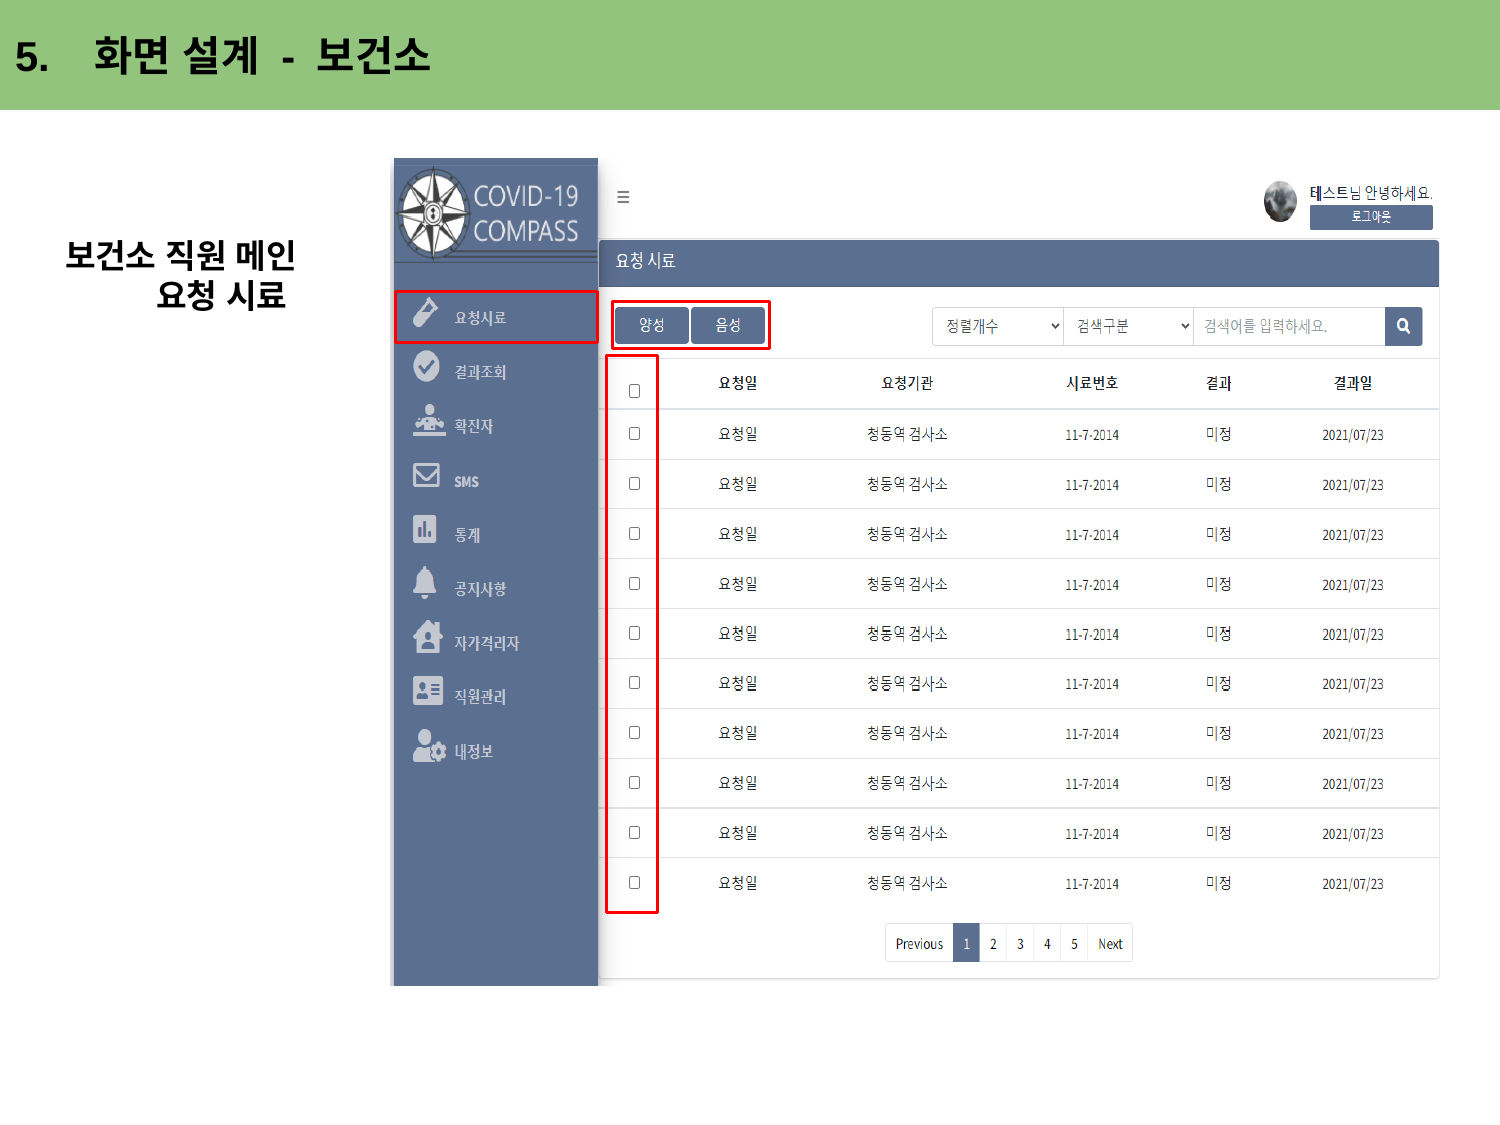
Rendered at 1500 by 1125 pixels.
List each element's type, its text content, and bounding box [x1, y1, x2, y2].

text_box 보건소 직원 메인 요청 시료 [50, 220, 383, 371]
title 5. 화면 설계 - 보건소 [0, 0, 1500, 110]
picture [390, 158, 1458, 986]
